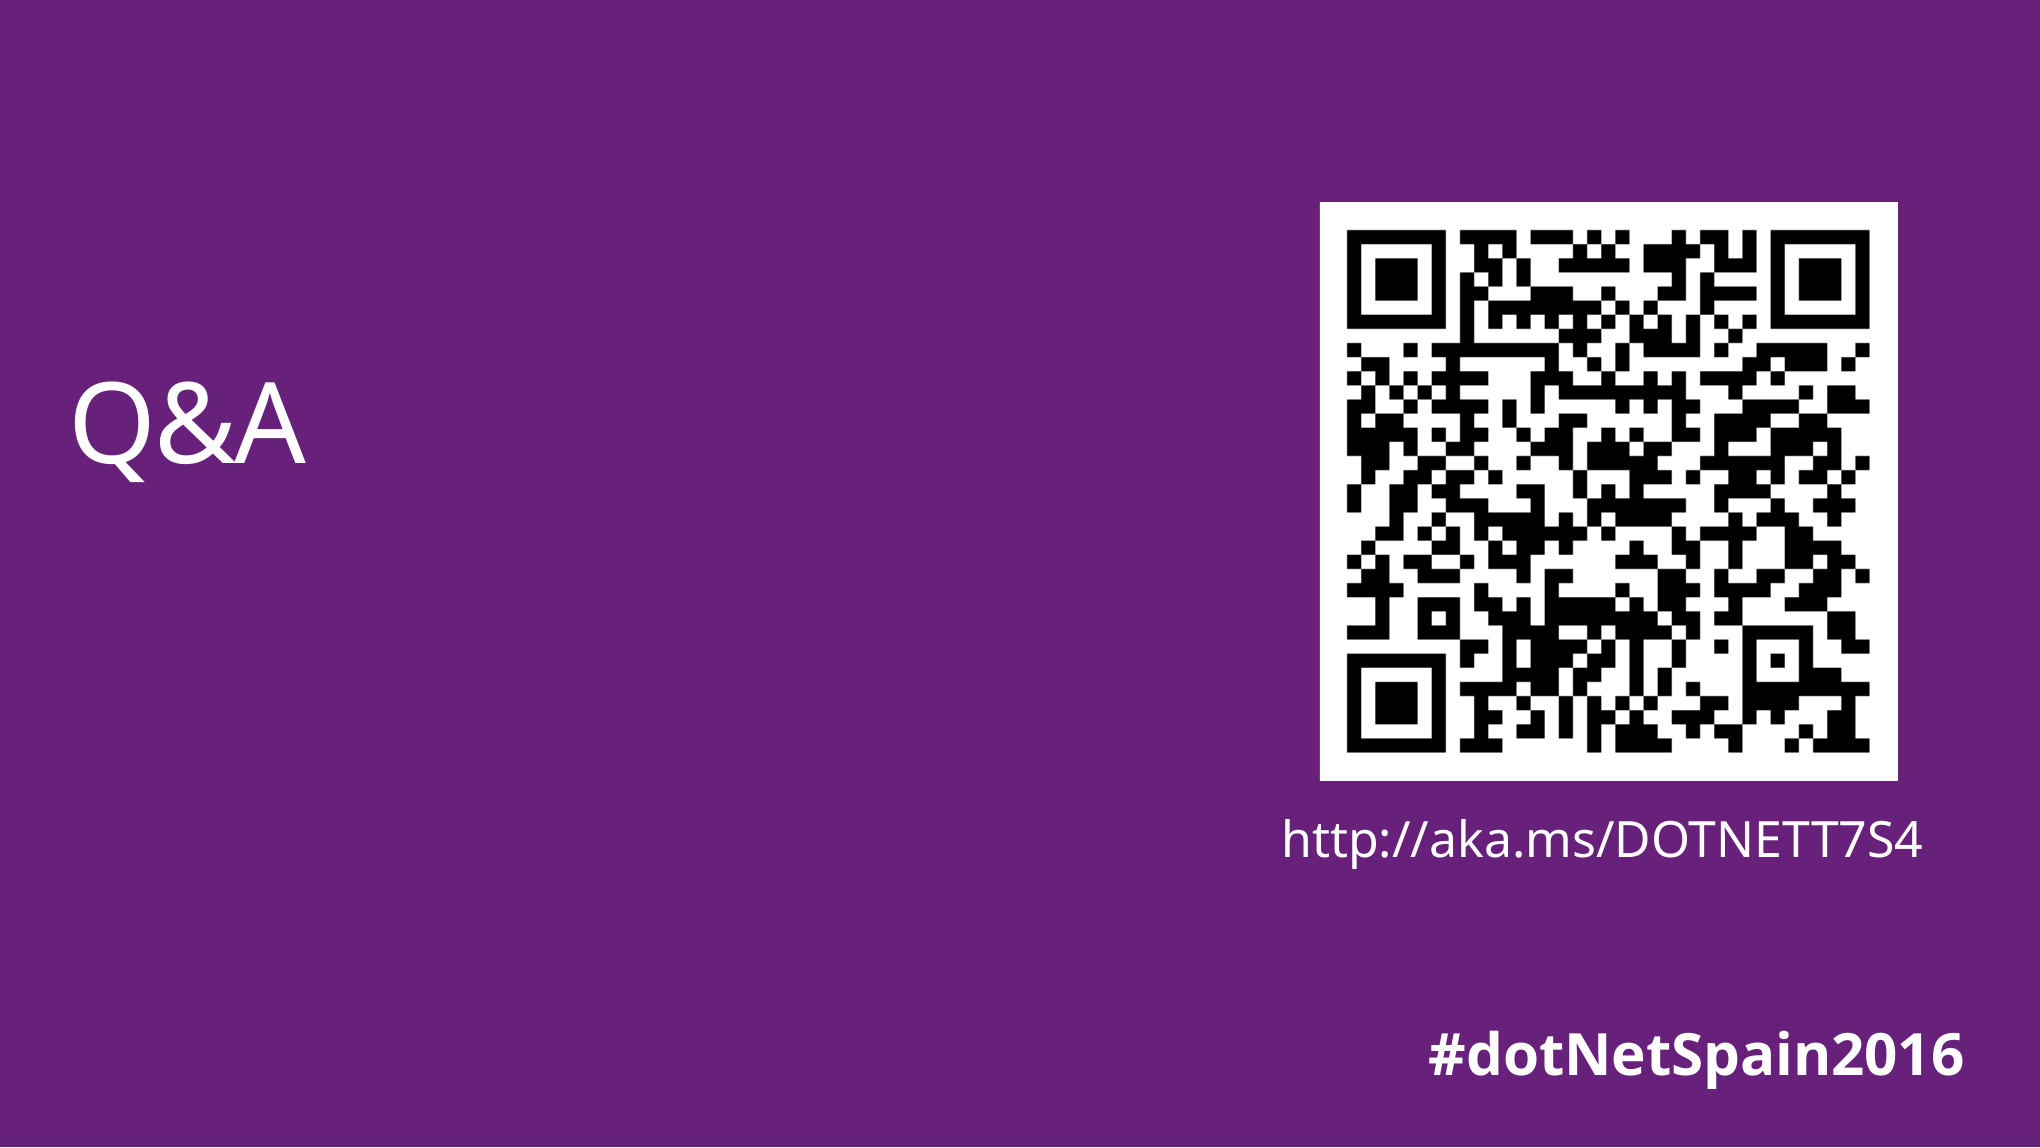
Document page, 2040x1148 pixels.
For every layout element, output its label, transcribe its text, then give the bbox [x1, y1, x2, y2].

list http://aka.ms/DOTNETT7S4 [1239, 808, 1979, 887]
picture [1319, 202, 1899, 781]
